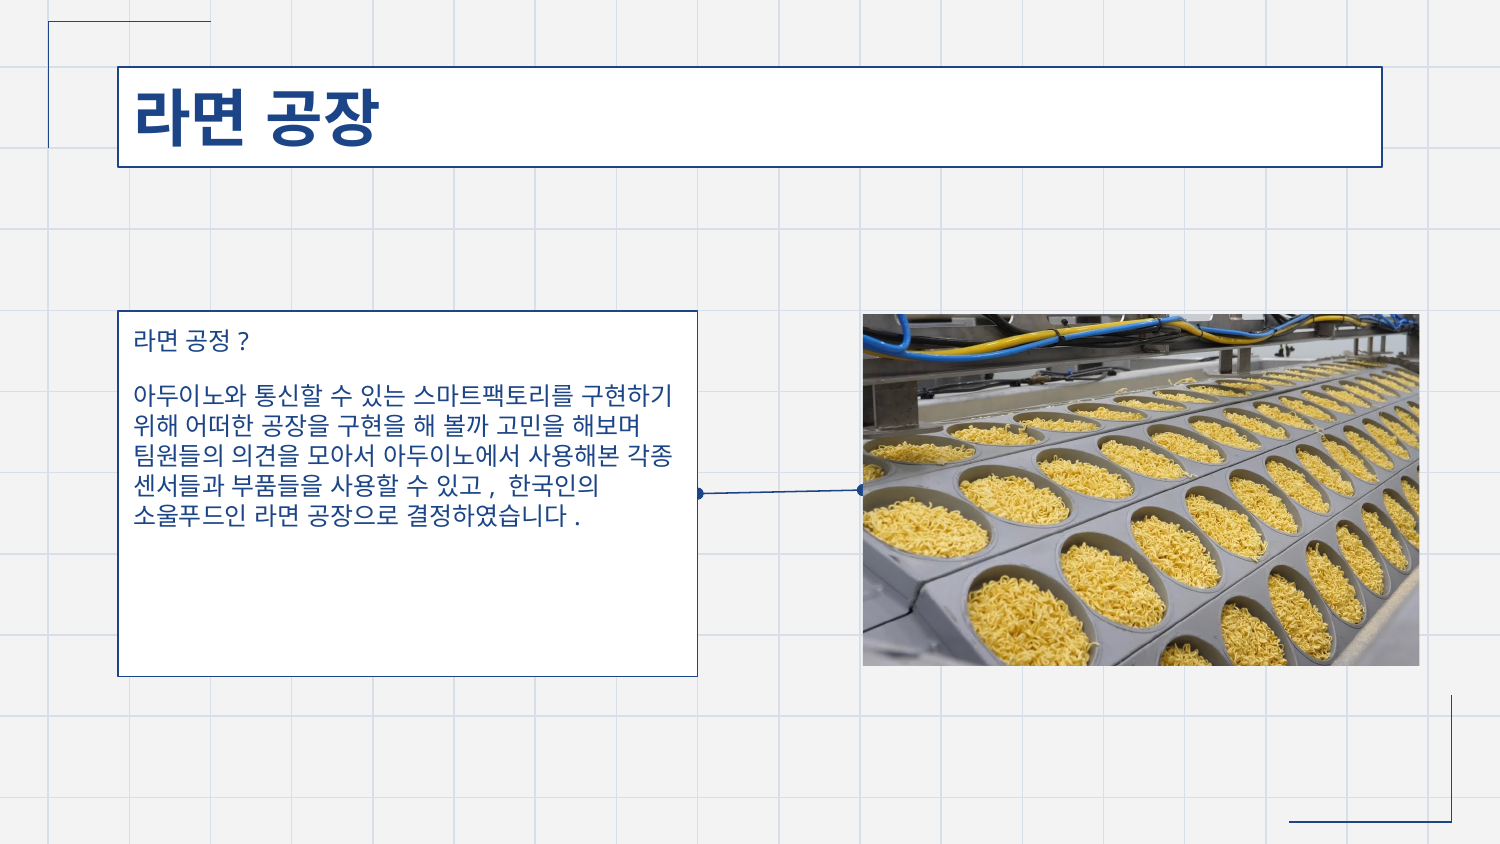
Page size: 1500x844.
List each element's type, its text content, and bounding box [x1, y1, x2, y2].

subtitle 라면 공정? 아두이노와 통신할 수 있는 스마트팩토리를 구현하기 위해 어떠한 공장을 구현을 해 볼까 고민을 해보며 팀원들의 의견을 모아서 아두이노에서 사용해본 각종 센서들과 부품들을 사용할 수 있고, 한국인의 소울푸드인 라면 공장으로 결정하였습니다. [117, 310, 698, 677]
title 라면 공장 [117, 66, 1383, 168]
picture [862, 314, 1420, 666]
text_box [697, 489, 857, 494]
